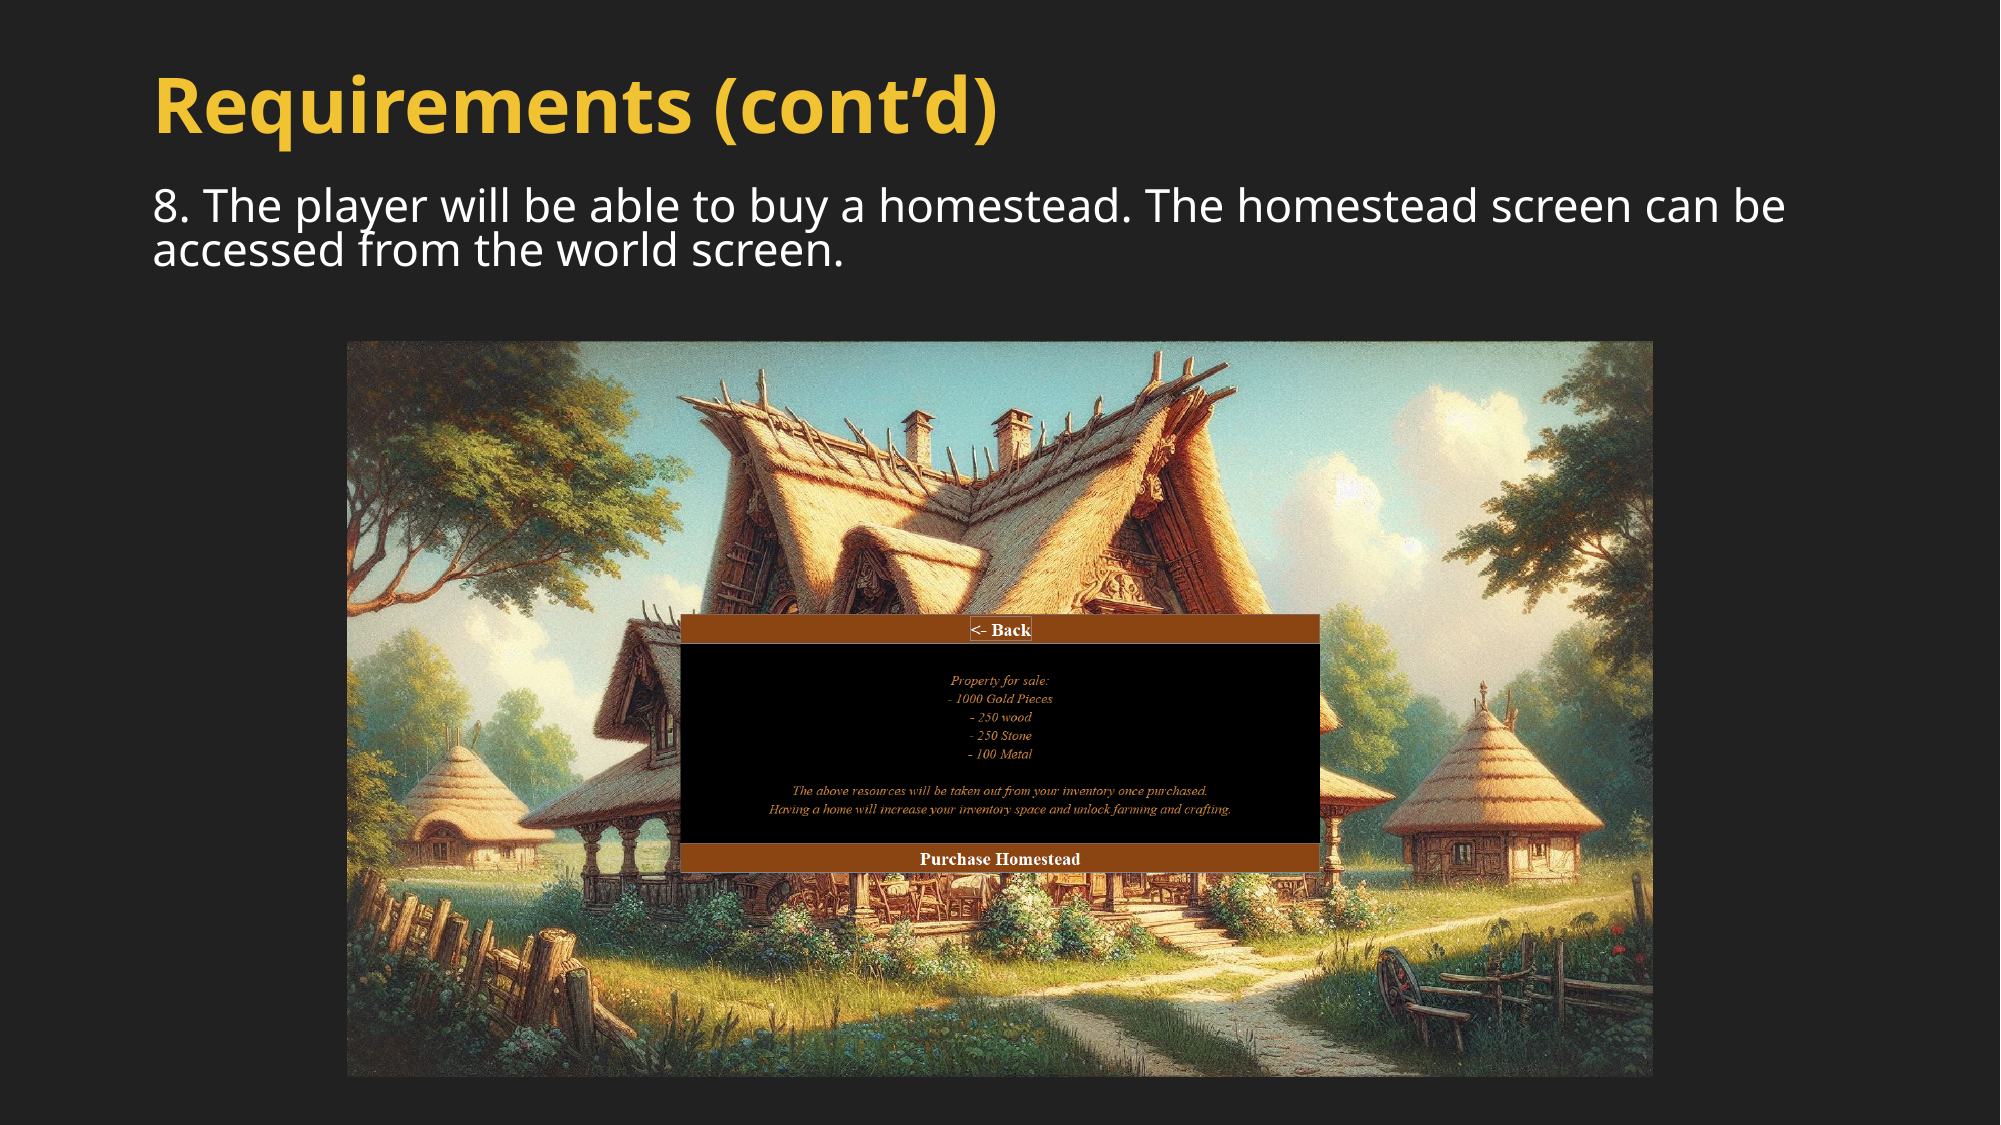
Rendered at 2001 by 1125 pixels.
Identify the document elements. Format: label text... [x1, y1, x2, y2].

title Requirements (cont’d) [137, 59, 1863, 179]
picture [347, 341, 1653, 1077]
list 8. The player will be able to buy a homestead. The homestead screen can be accessed from the world screen. [137, 179, 1863, 894]
